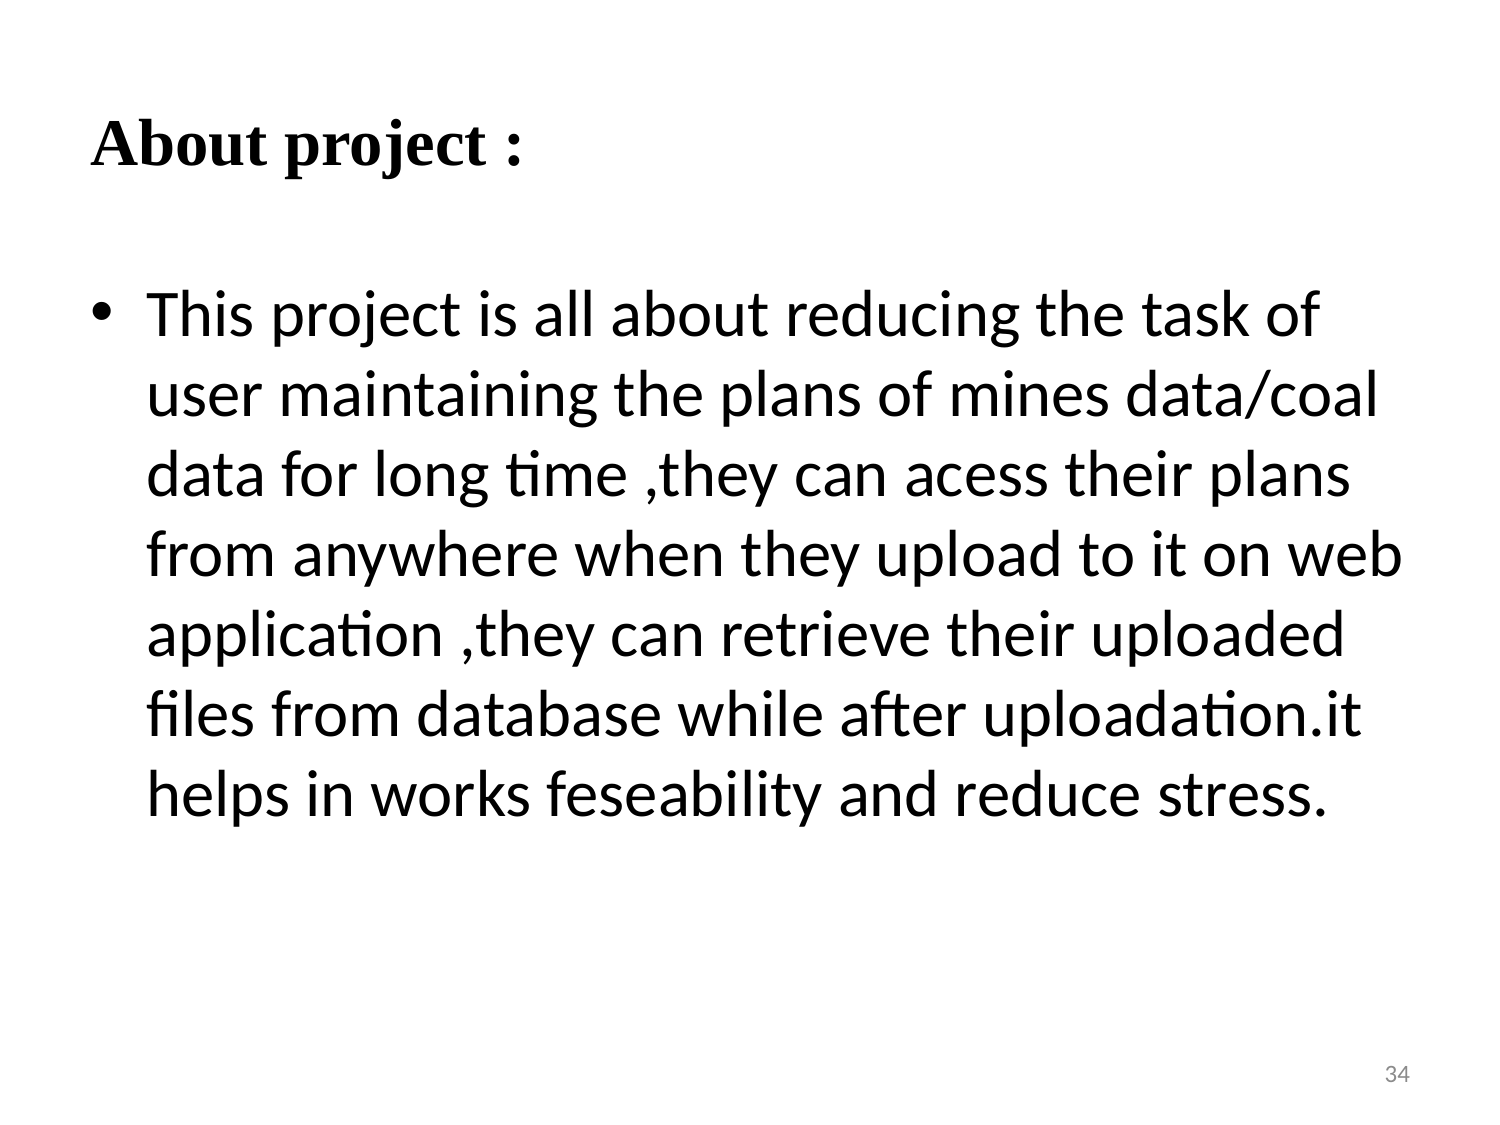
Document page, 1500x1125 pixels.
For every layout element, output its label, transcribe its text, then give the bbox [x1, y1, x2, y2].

list This project is all about reducing the task of user maintaining the plans of mines data/coal data for long time ,they can acess their plans from anywhere when they upload to it on web application ,they can retrieve their uploaded files from database while after uploadation.it helps in works feseability and reduce stress. [75, 262, 1425, 1005]
title About project : [75, 45, 1425, 233]
slide_number 34 [1074, 1042, 1425, 1103]
